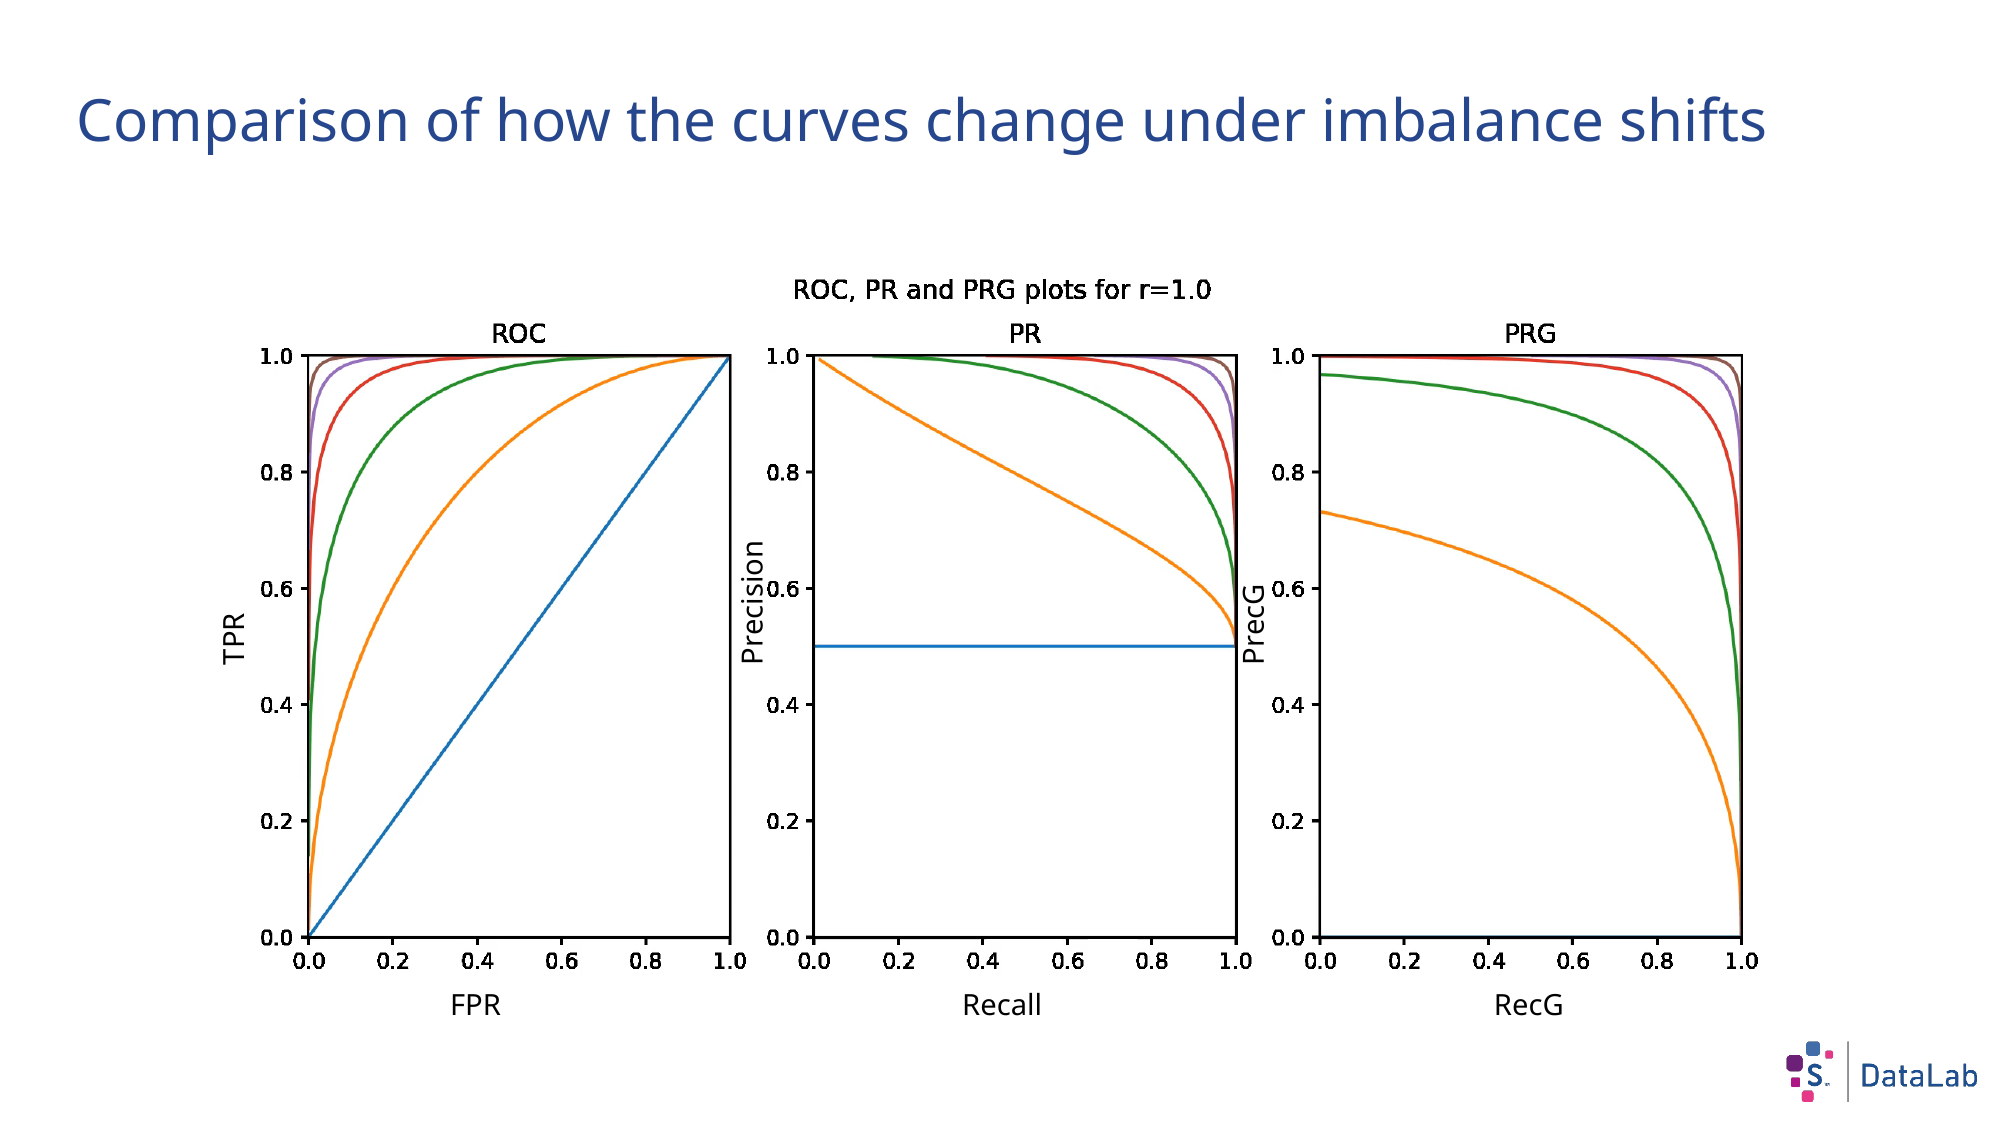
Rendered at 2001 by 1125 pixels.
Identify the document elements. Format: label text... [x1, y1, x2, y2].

title Comparison of how the curves change under imbalance shifts [76, 91, 1912, 217]
picture [1763, 1018, 2000, 1125]
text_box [76, 262, 1927, 1034]
